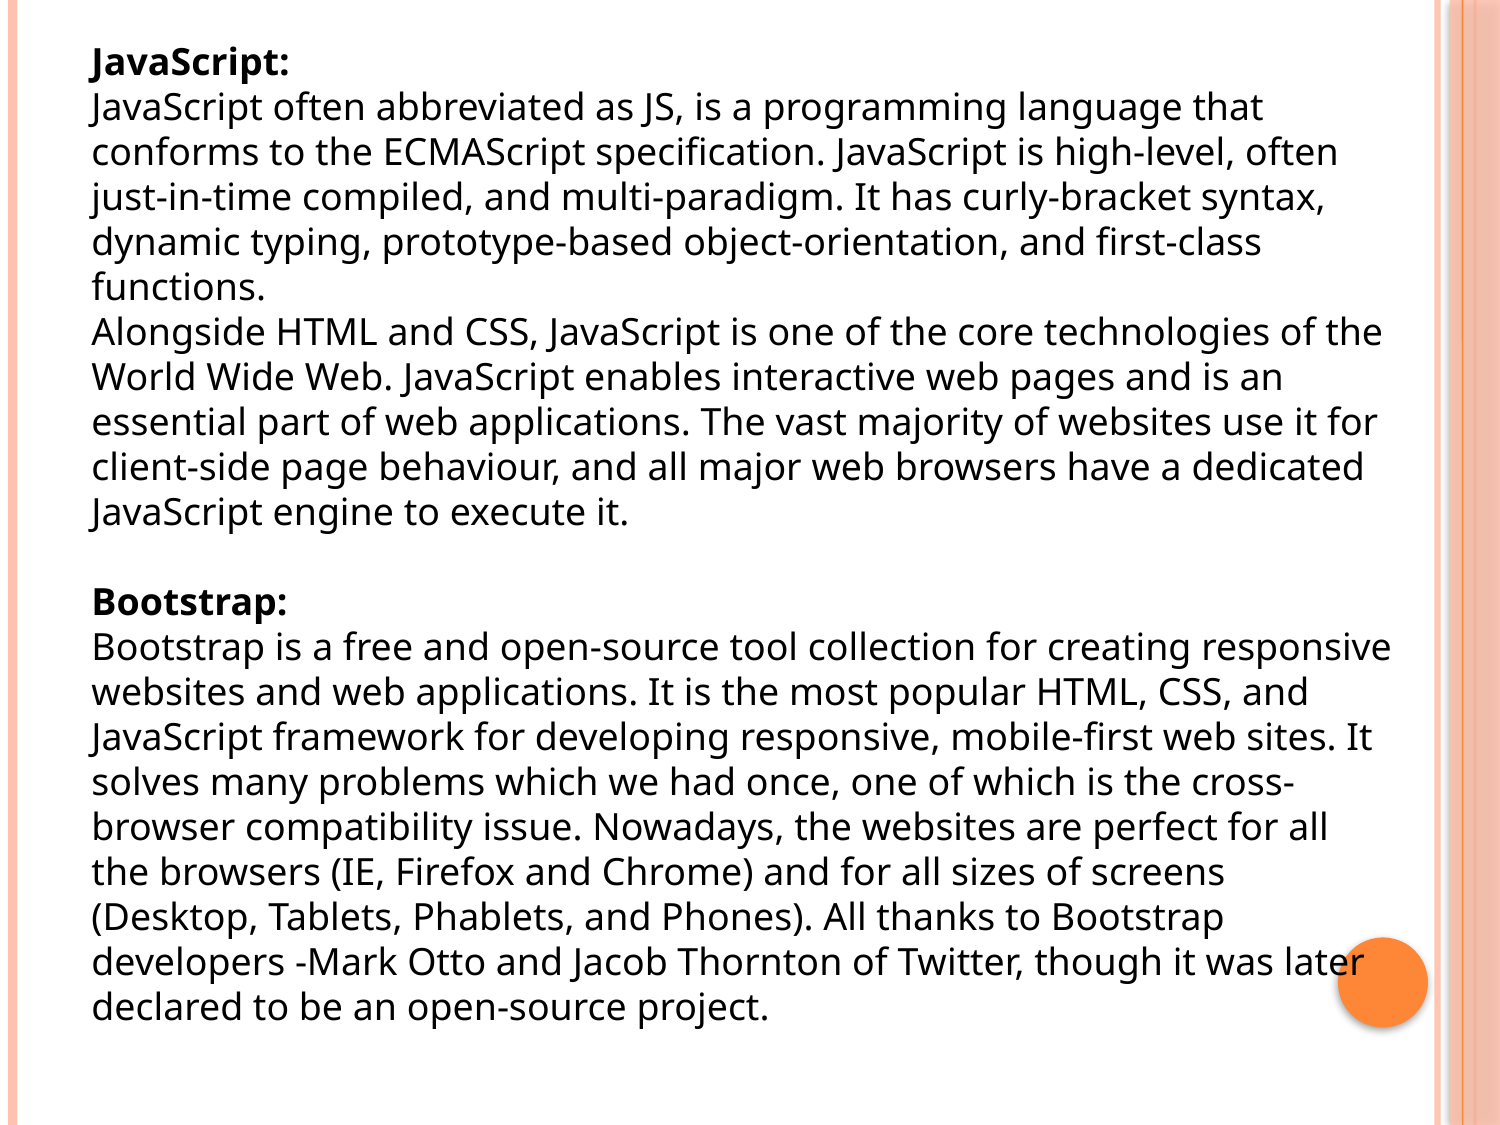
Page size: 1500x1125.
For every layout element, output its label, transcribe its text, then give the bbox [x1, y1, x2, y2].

text_box JavaScript: JavaScript often abbreviated as JS, is a programming language that conforms to the ECMAScript specification. JavaScript is high-level, often just-in-time compiled, and multi-paradigm. It has curly-bracket syntax, dynamic typing, prototype-based object-orientation, and first-class functions. Alongside HTML and CSS, JavaScript is one of the core technologies of the World Wide Web. JavaScript enables interactive web pages and is an essential part of web applications. The vast majority of websites use it for client-side page behaviour, and all major web browsers have a dedicated JavaScript engine to execute it. Bootstrap: Bootstrap is a free and open-source tool collection for creating responsive websites and web applications. It is the most popular HTML, CSS, and JavaScript framework for developing responsive, mobile-first web sites. It solves many problems which we had once, one of which is the cross-browser compatibility issue. Nowadays, the websites are perfect for all the browsers (IE, Firefox and Chrome) and for all sizes of screens (Desktop, Tablets, Phablets, and Phones). All thanks to Bootstrap developers -Mark Otto and Jacob Thornton of Twitter, though it was later declared to be an open-source project. [76, 30, 1412, 1081]
